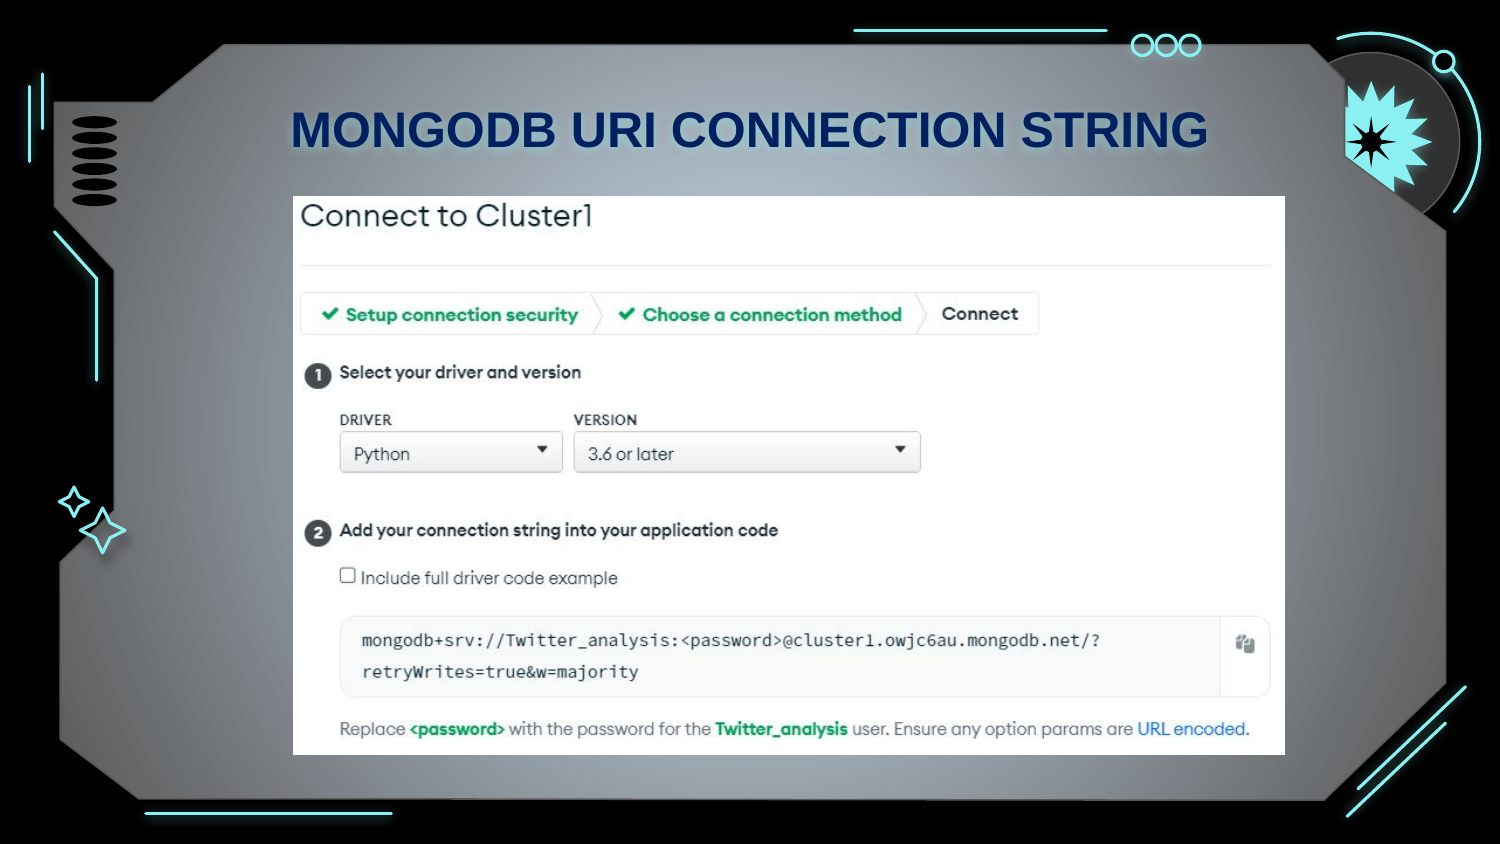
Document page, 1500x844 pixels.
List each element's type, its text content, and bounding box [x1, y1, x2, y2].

picture [293, 196, 1285, 755]
title MONGODB URI CONNECTION STRING [176, 88, 1324, 167]
